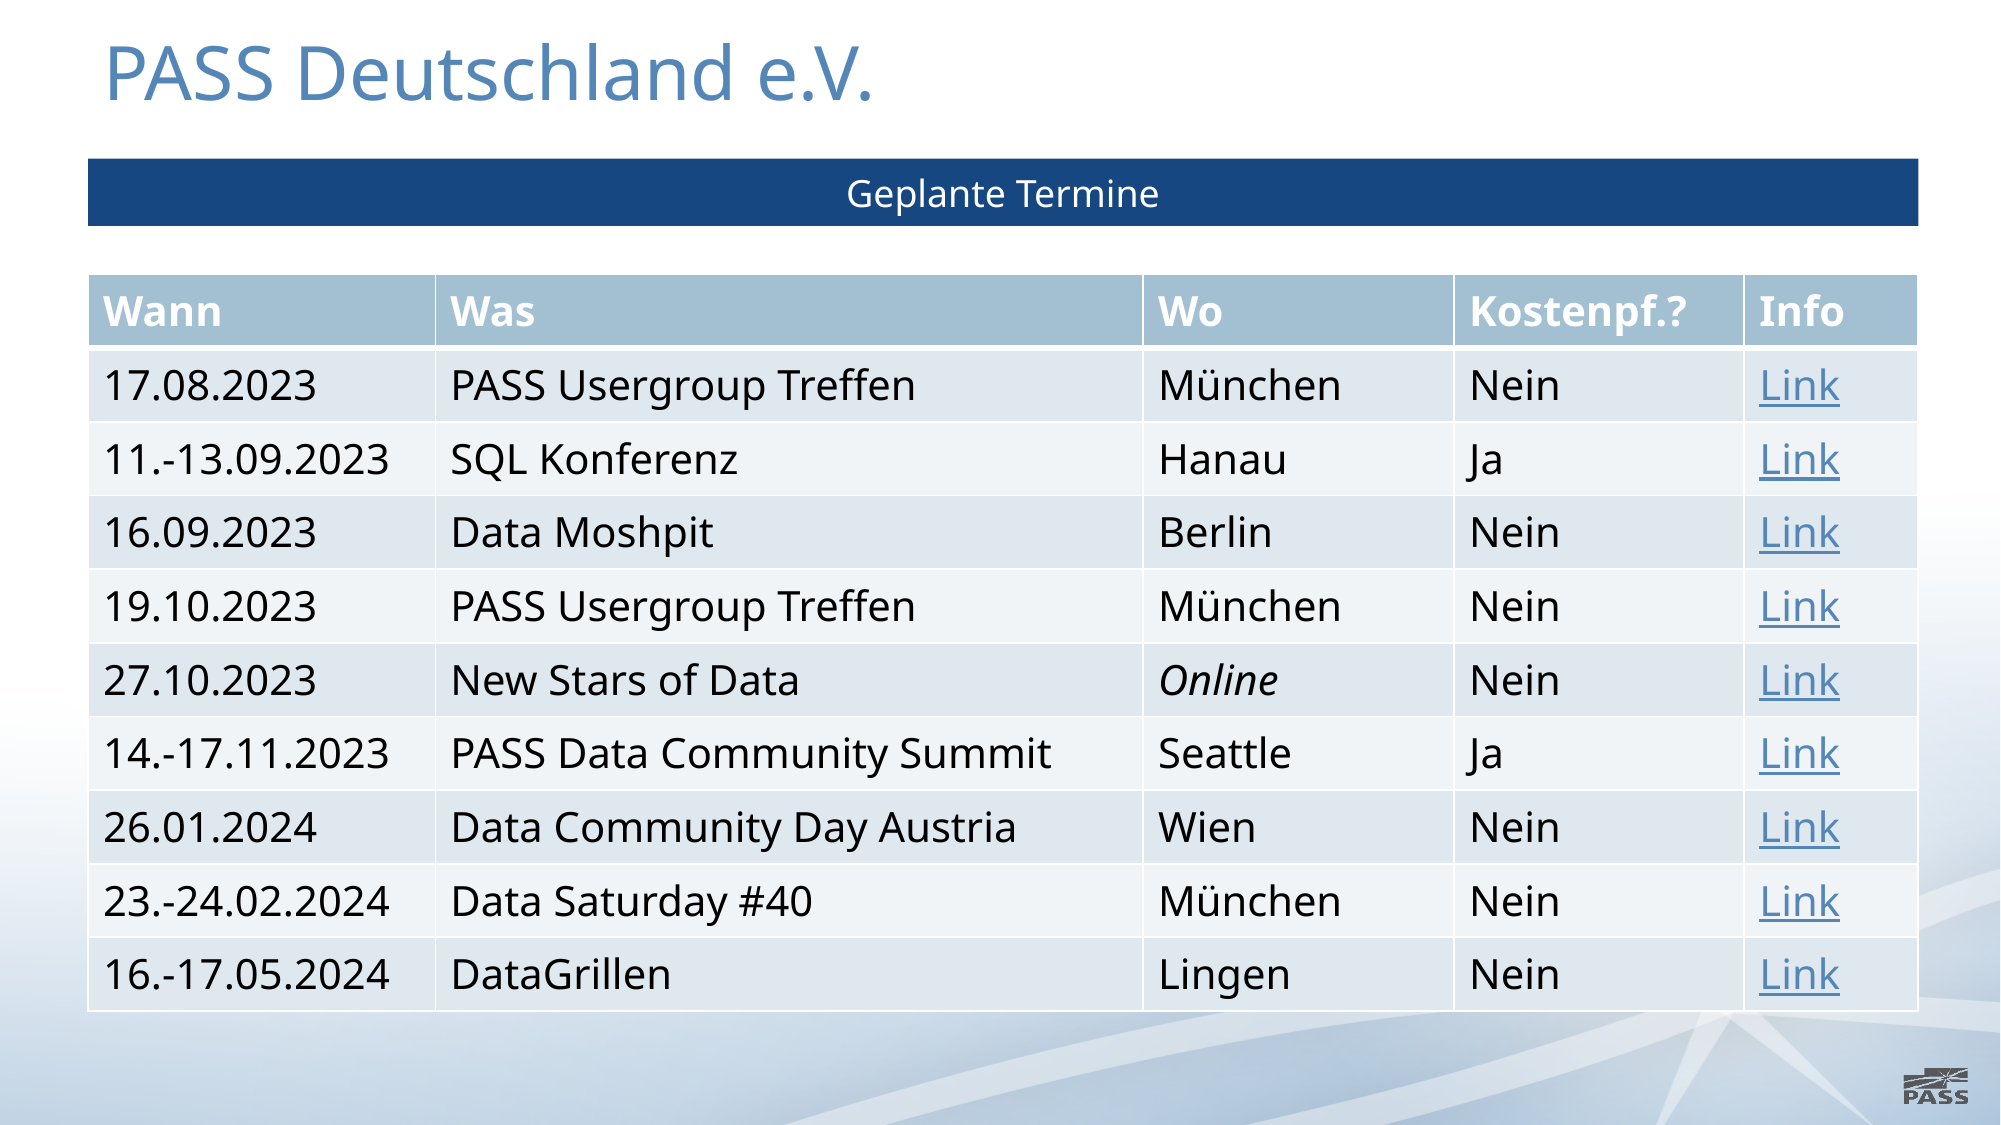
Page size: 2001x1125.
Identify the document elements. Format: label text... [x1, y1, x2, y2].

table_cell 19.10.2023 [89, 570, 435, 642]
table_cell Ja [1455, 717, 1743, 789]
table_cell PASS Data Community Summit [436, 717, 1142, 789]
table_header Wann [89, 275, 435, 345]
table_header Info [1745, 275, 1917, 345]
table_cell Lingen [1144, 938, 1453, 1010]
table_cell Link [1745, 717, 1917, 789]
table_cell Seattle [1144, 717, 1453, 789]
table_cell 14.-17.11.2023 [89, 717, 435, 789]
table_cell 26.01.2024 [89, 791, 435, 863]
table_cell Nein [1455, 496, 1743, 568]
table_cell New Stars of Data [436, 644, 1142, 716]
table_header Kostenpf.? [1455, 275, 1743, 345]
table_cell Link [1745, 644, 1917, 716]
table_cell Link [1745, 570, 1917, 642]
text_box Geplante Termine [88, 158, 1919, 226]
table_header Wo [1144, 275, 1453, 345]
table_header Was [436, 275, 1142, 345]
table_cell Link [1745, 865, 1917, 936]
table_cell Nein [1455, 644, 1743, 716]
table_cell Nein [1455, 791, 1743, 863]
table_cell 23.-24.02.2024 [89, 865, 435, 936]
table_cell München [1144, 865, 1453, 936]
table_cell Link [1745, 938, 1917, 1010]
table_cell Online [1144, 644, 1453, 716]
table_cell 17.08.2023 [89, 351, 435, 421]
title PASS Deutschland e.V. [88, 35, 1438, 148]
table_cell Ja [1455, 423, 1743, 495]
table_cell Link [1745, 351, 1917, 421]
table_cell Nein [1455, 938, 1743, 1010]
table_cell Data Moshpit [436, 496, 1142, 568]
table_cell Link [1745, 496, 1917, 568]
table_cell Nein [1455, 865, 1743, 936]
table_cell PASS Usergroup Treffen [436, 570, 1142, 642]
table_cell Nein [1455, 570, 1743, 642]
table_cell Nein [1455, 351, 1743, 421]
table_cell Link [1745, 423, 1917, 495]
table_cell SQL Konferenz [436, 423, 1142, 495]
table_cell 16.-17.05.2024 [89, 938, 435, 1010]
table_cell Data Community Day Austria [436, 791, 1142, 863]
table_cell 27.10.2023 [89, 644, 435, 716]
table_cell Hanau [1144, 423, 1453, 495]
table_cell 16.09.2023 [89, 496, 435, 568]
table_cell Link [1745, 791, 1917, 863]
table_cell DataGrillen [436, 938, 1142, 1010]
table_cell München [1144, 570, 1453, 642]
picture [0, 0, 2001, 1125]
table_cell Data Saturday #40 [436, 865, 1142, 936]
table_cell Berlin [1144, 496, 1453, 568]
table_cell 11.-13.09.2023 [89, 423, 435, 495]
table_cell München [1144, 351, 1453, 421]
table_cell PASS Usergroup Treffen [436, 351, 1142, 421]
table_cell Wien [1144, 791, 1453, 863]
